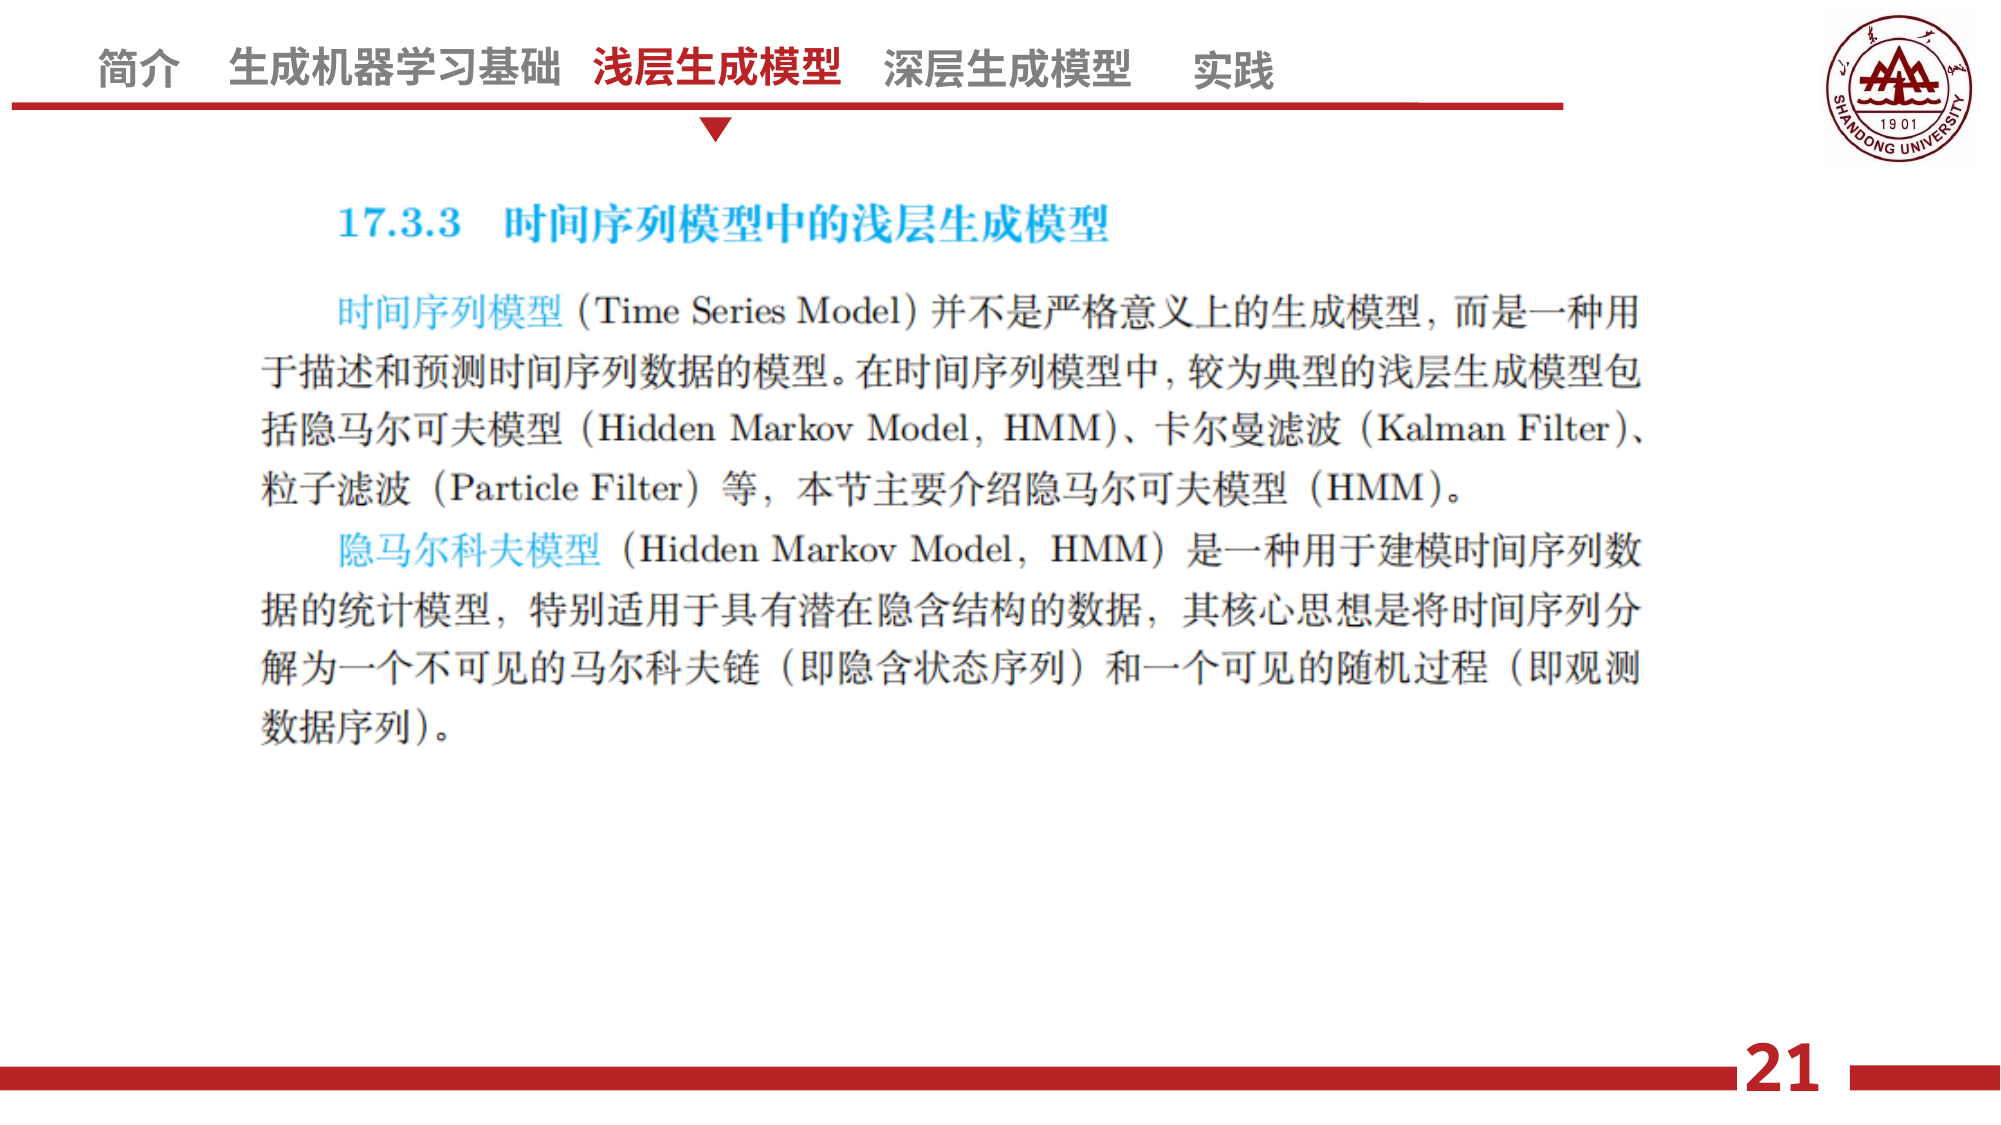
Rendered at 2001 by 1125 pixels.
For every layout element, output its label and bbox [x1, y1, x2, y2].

picture [250, 197, 1674, 756]
picture [1820, 9, 1977, 167]
